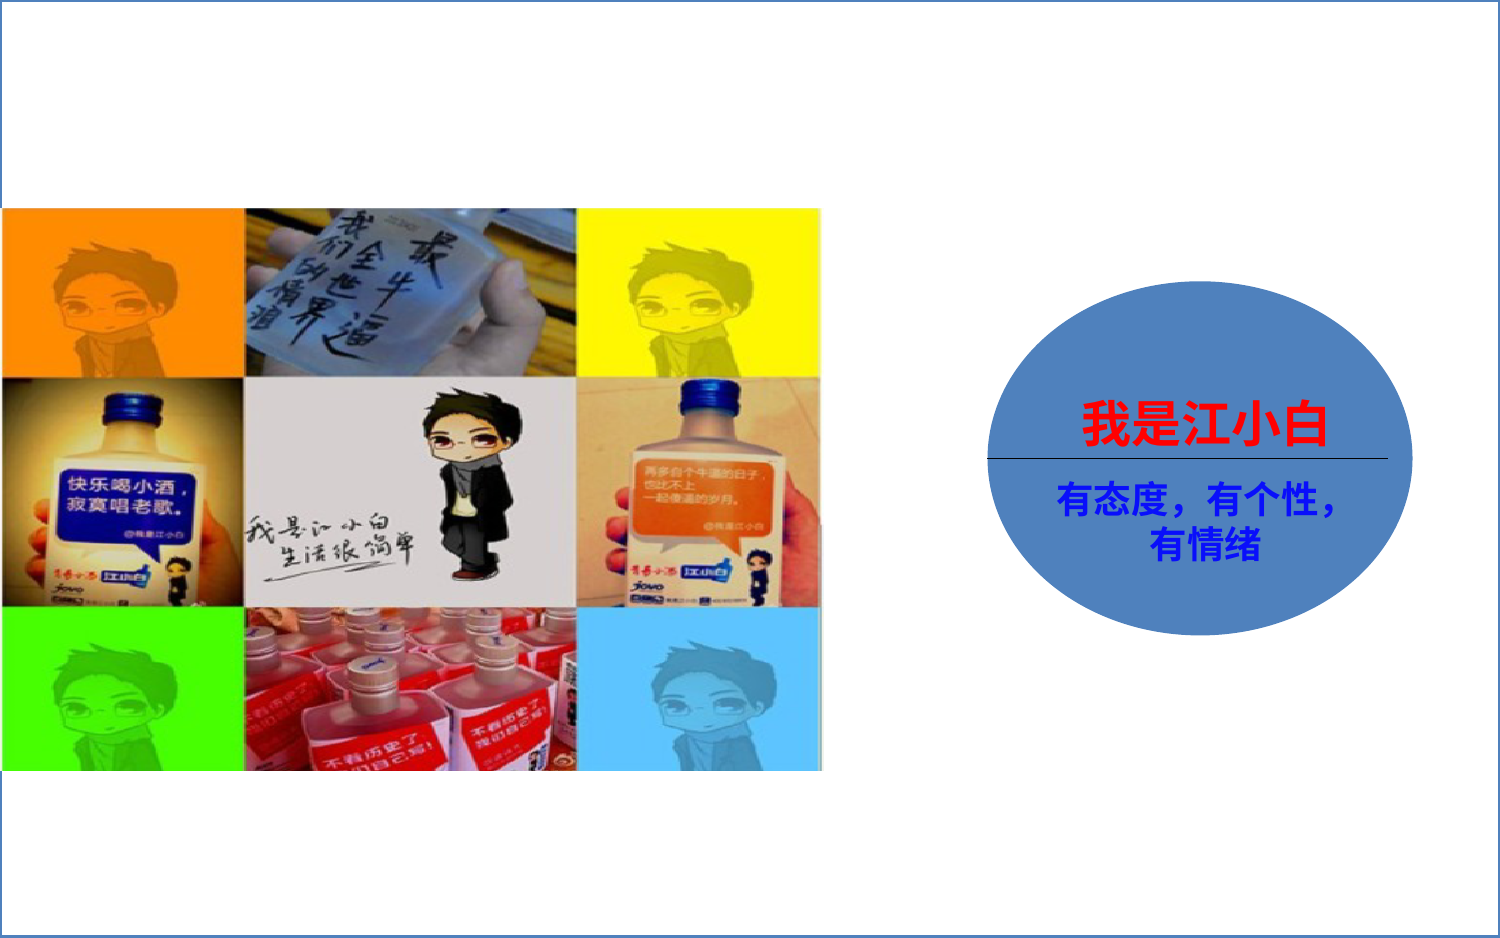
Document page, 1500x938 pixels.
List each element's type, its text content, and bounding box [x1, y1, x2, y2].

text_box [1006, 281, 1394, 385]
text_box [1039, 574, 1361, 636]
text_box [987, 461, 1413, 572]
text_box 我是江小白 [949, 385, 1463, 461]
picture [0, 208, 825, 772]
text_box 有态度，有个性，有情绪 [1037, 468, 1375, 574]
text_box [0, 0, 1500, 938]
